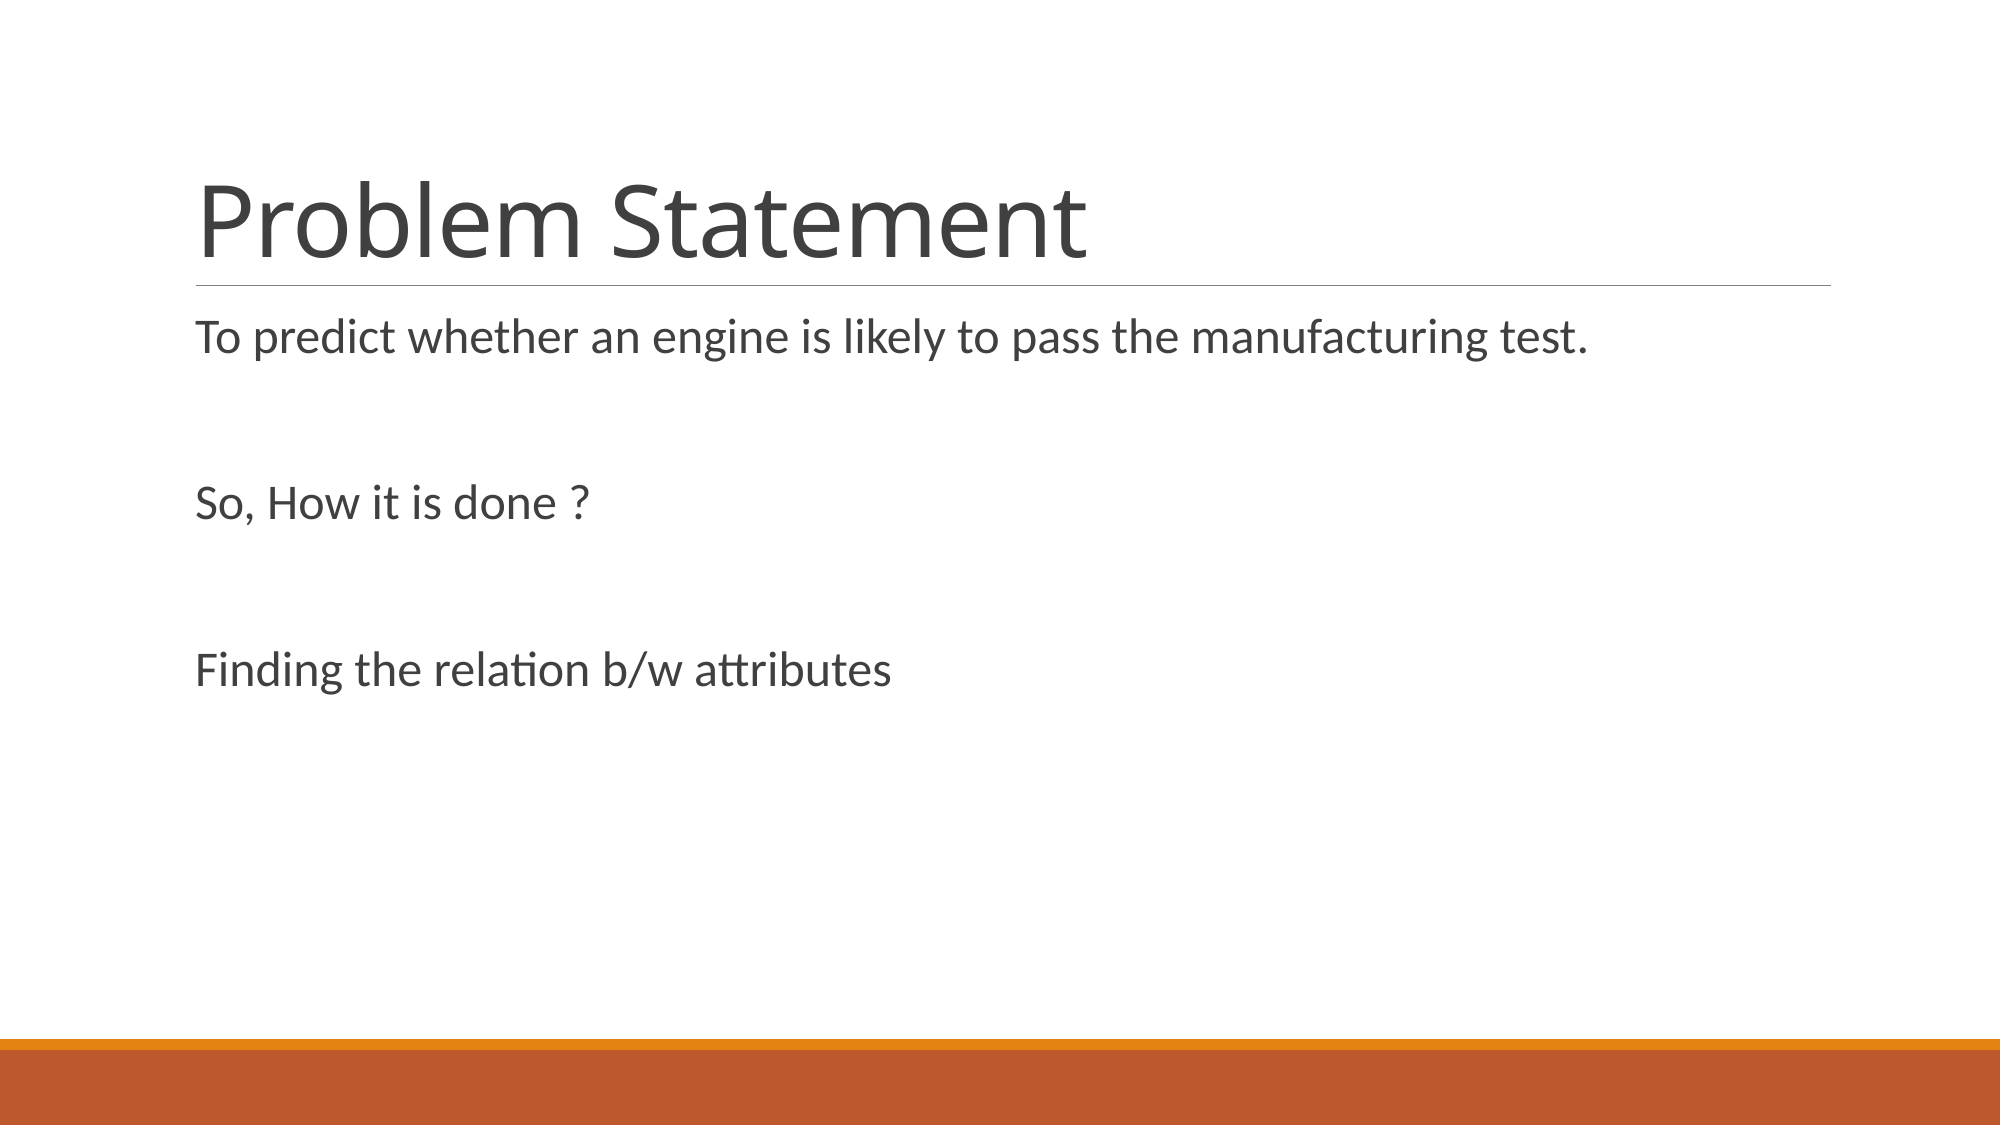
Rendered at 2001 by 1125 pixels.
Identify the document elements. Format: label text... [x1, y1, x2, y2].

list To predict whether an engine is likely to pass the manufacturing test. So, How it is done ? Finding the relation b/w attributes [180, 302, 1830, 963]
title Problem Statement [180, 47, 1830, 285]
